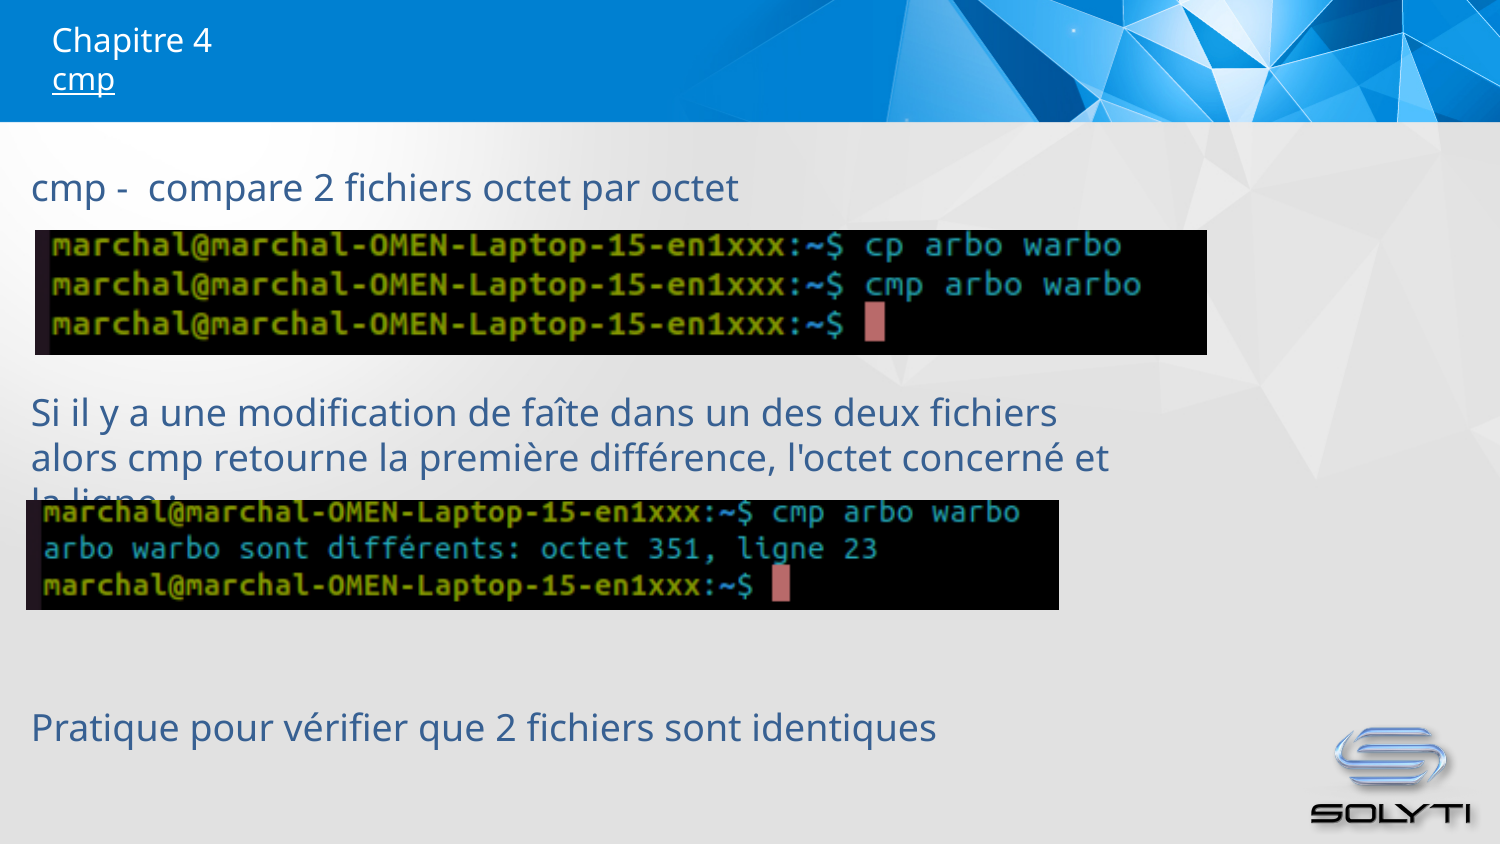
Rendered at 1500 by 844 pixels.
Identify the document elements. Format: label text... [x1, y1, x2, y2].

text_box cmp - compare 2 fichiers octet par octet Si il y a une modification de faîte dans un des deux fichiers alors cmp retourne la première différence, l'octet concerné et la ligne : Pratique pour vérifier que 2 fichiers sont identiques [15, 156, 1136, 757]
picture [0, 0, 1500, 844]
list Chapitre 4 [51, 19, 384, 55]
list cmp [52, 58, 636, 104]
